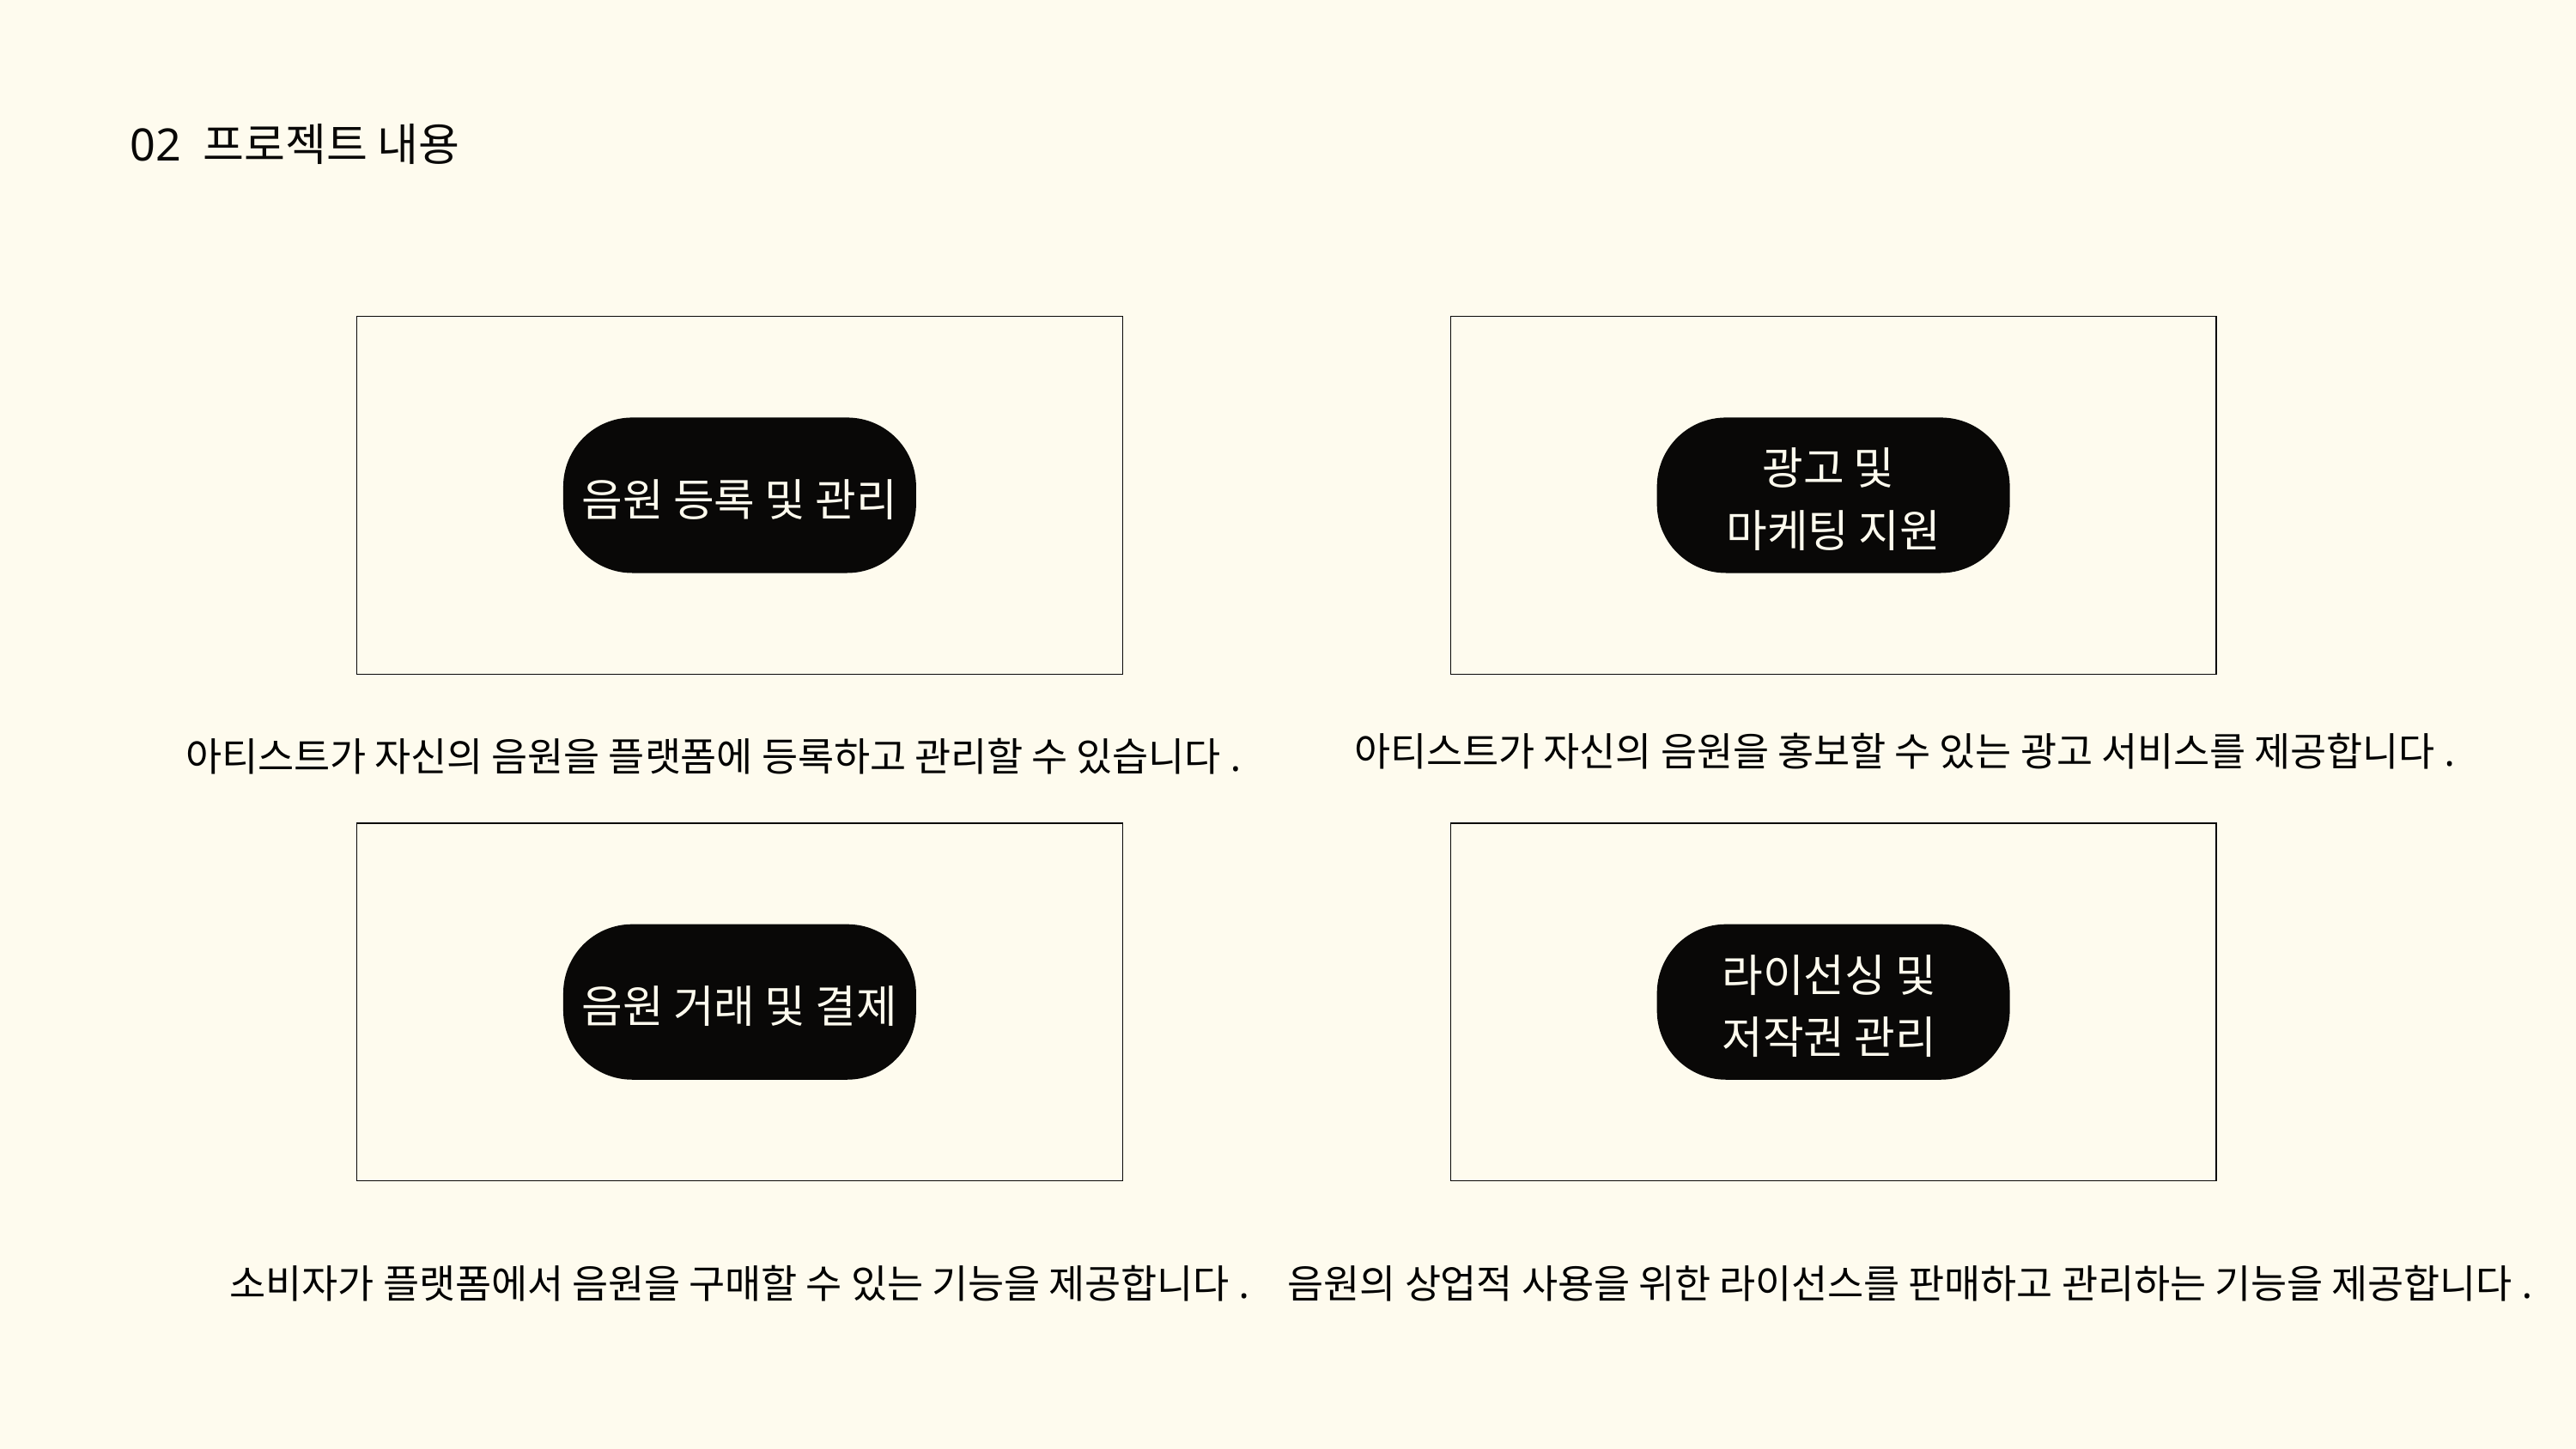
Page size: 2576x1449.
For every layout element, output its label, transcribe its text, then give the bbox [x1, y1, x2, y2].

text_box 소비자가 플랫폼에서 음원을 구매할 수 있는 기능을 제공합니다. [167, 1251, 1285, 1307]
text_box 02 프로젝트 내용 [130, 107, 505, 171]
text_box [1656, 417, 2010, 573]
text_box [1656, 924, 2010, 1080]
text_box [562, 417, 917, 573]
text_box 아티스트가 자신의 음원을 플랫폼에 등록하고 관리할 수 있습니다. [138, 724, 1288, 779]
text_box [1450, 822, 2217, 1181]
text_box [1450, 316, 2217, 675]
text_box 아티스트가 자신의 음원을 홍보할 수 있는 광고 서비스를 제공합니다. [1311, 718, 2499, 774]
text_box 음원의 상업적 사용을 위한 라이선스를 판매하고 관리하는 기능을 제공합니다. [1285, 1251, 2524, 1307]
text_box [562, 924, 917, 1080]
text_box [356, 316, 1123, 675]
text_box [356, 822, 1123, 1181]
